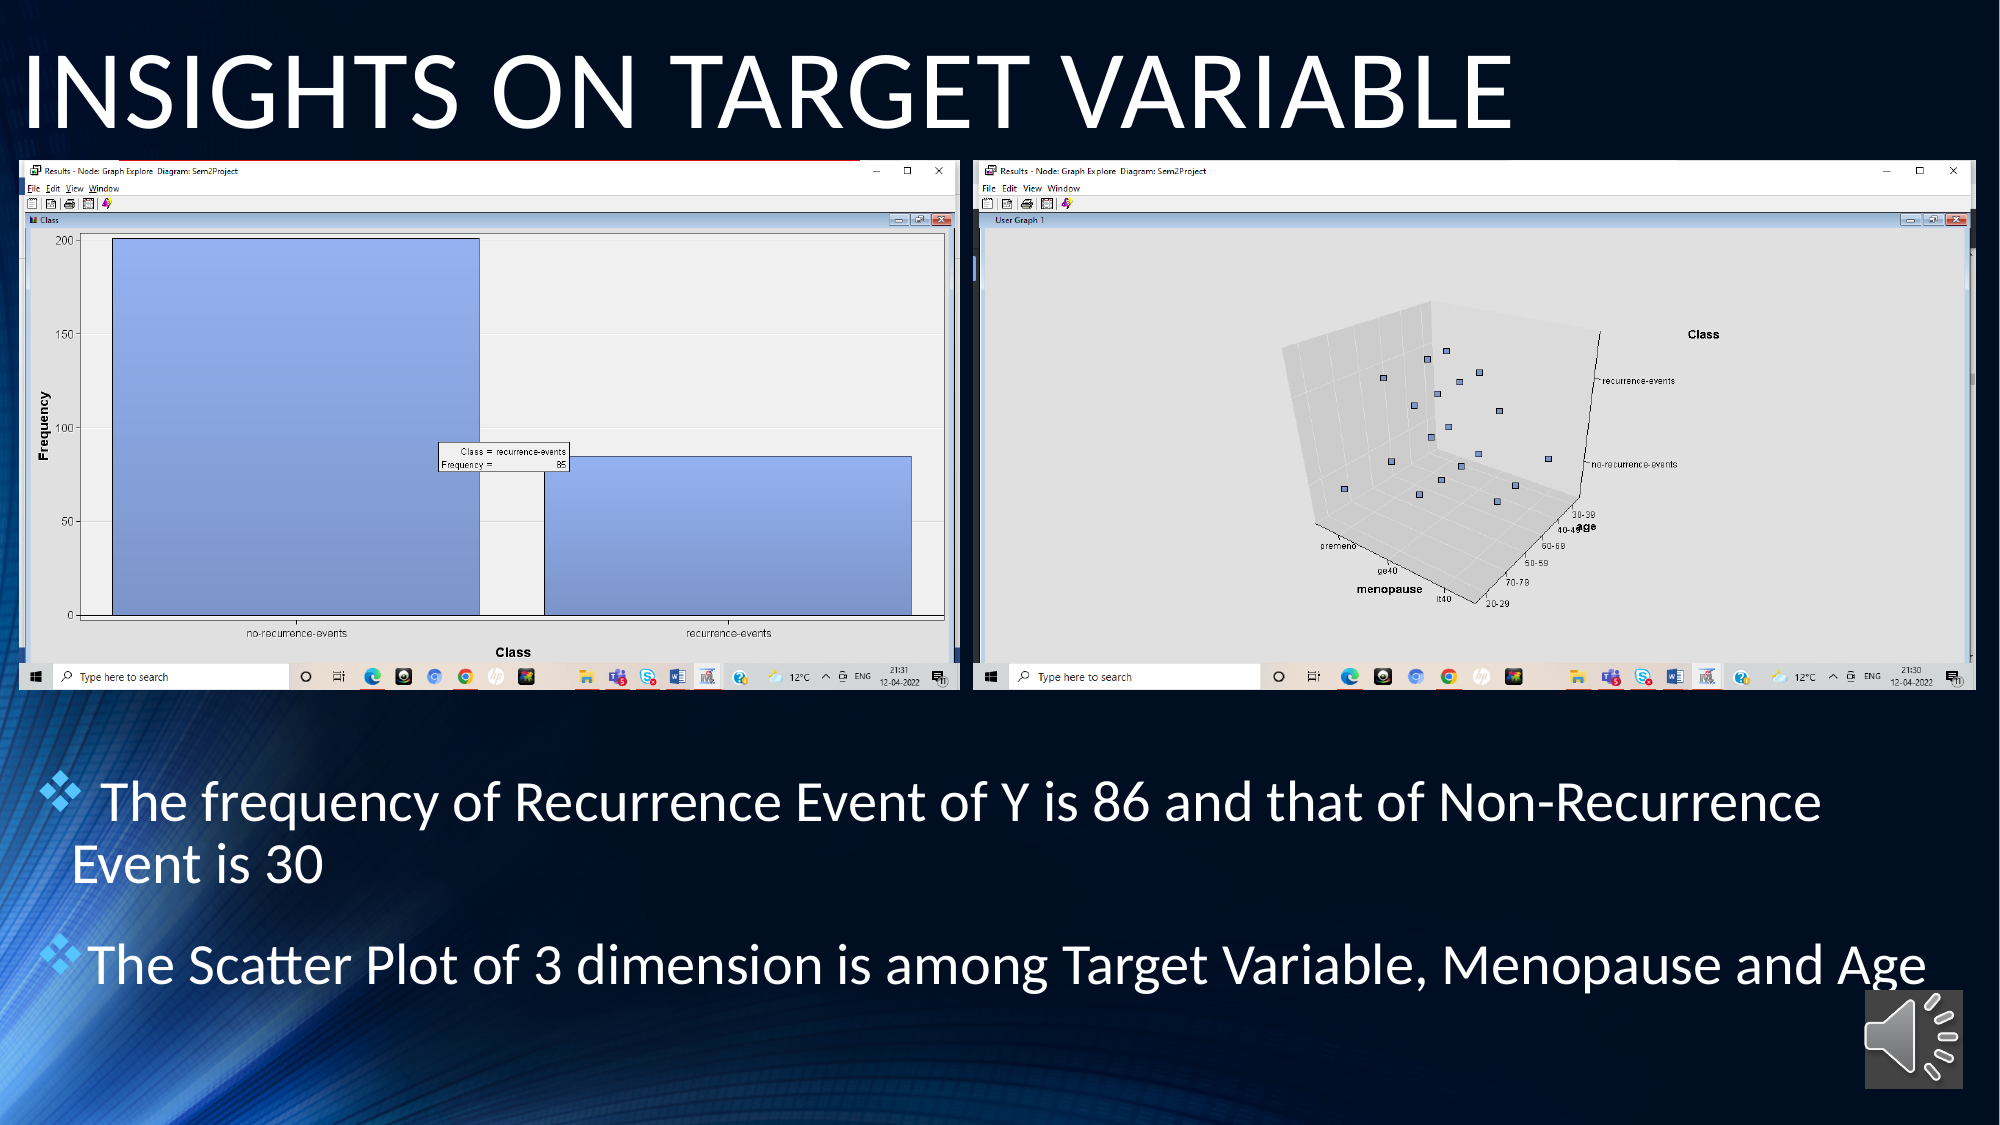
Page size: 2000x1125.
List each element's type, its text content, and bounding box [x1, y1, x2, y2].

picture [0, 0, 2000, 1125]
list The frequency of Recurrence Event of Y is 86 and that of Non-Recurrence Event is 30 The Scatter Plot of 3 dimension is among Target Variable, Menopause and Age [19, 763, 1976, 1047]
title INSIGHTS ON TARGET VARIABLE [4, 30, 1954, 161]
